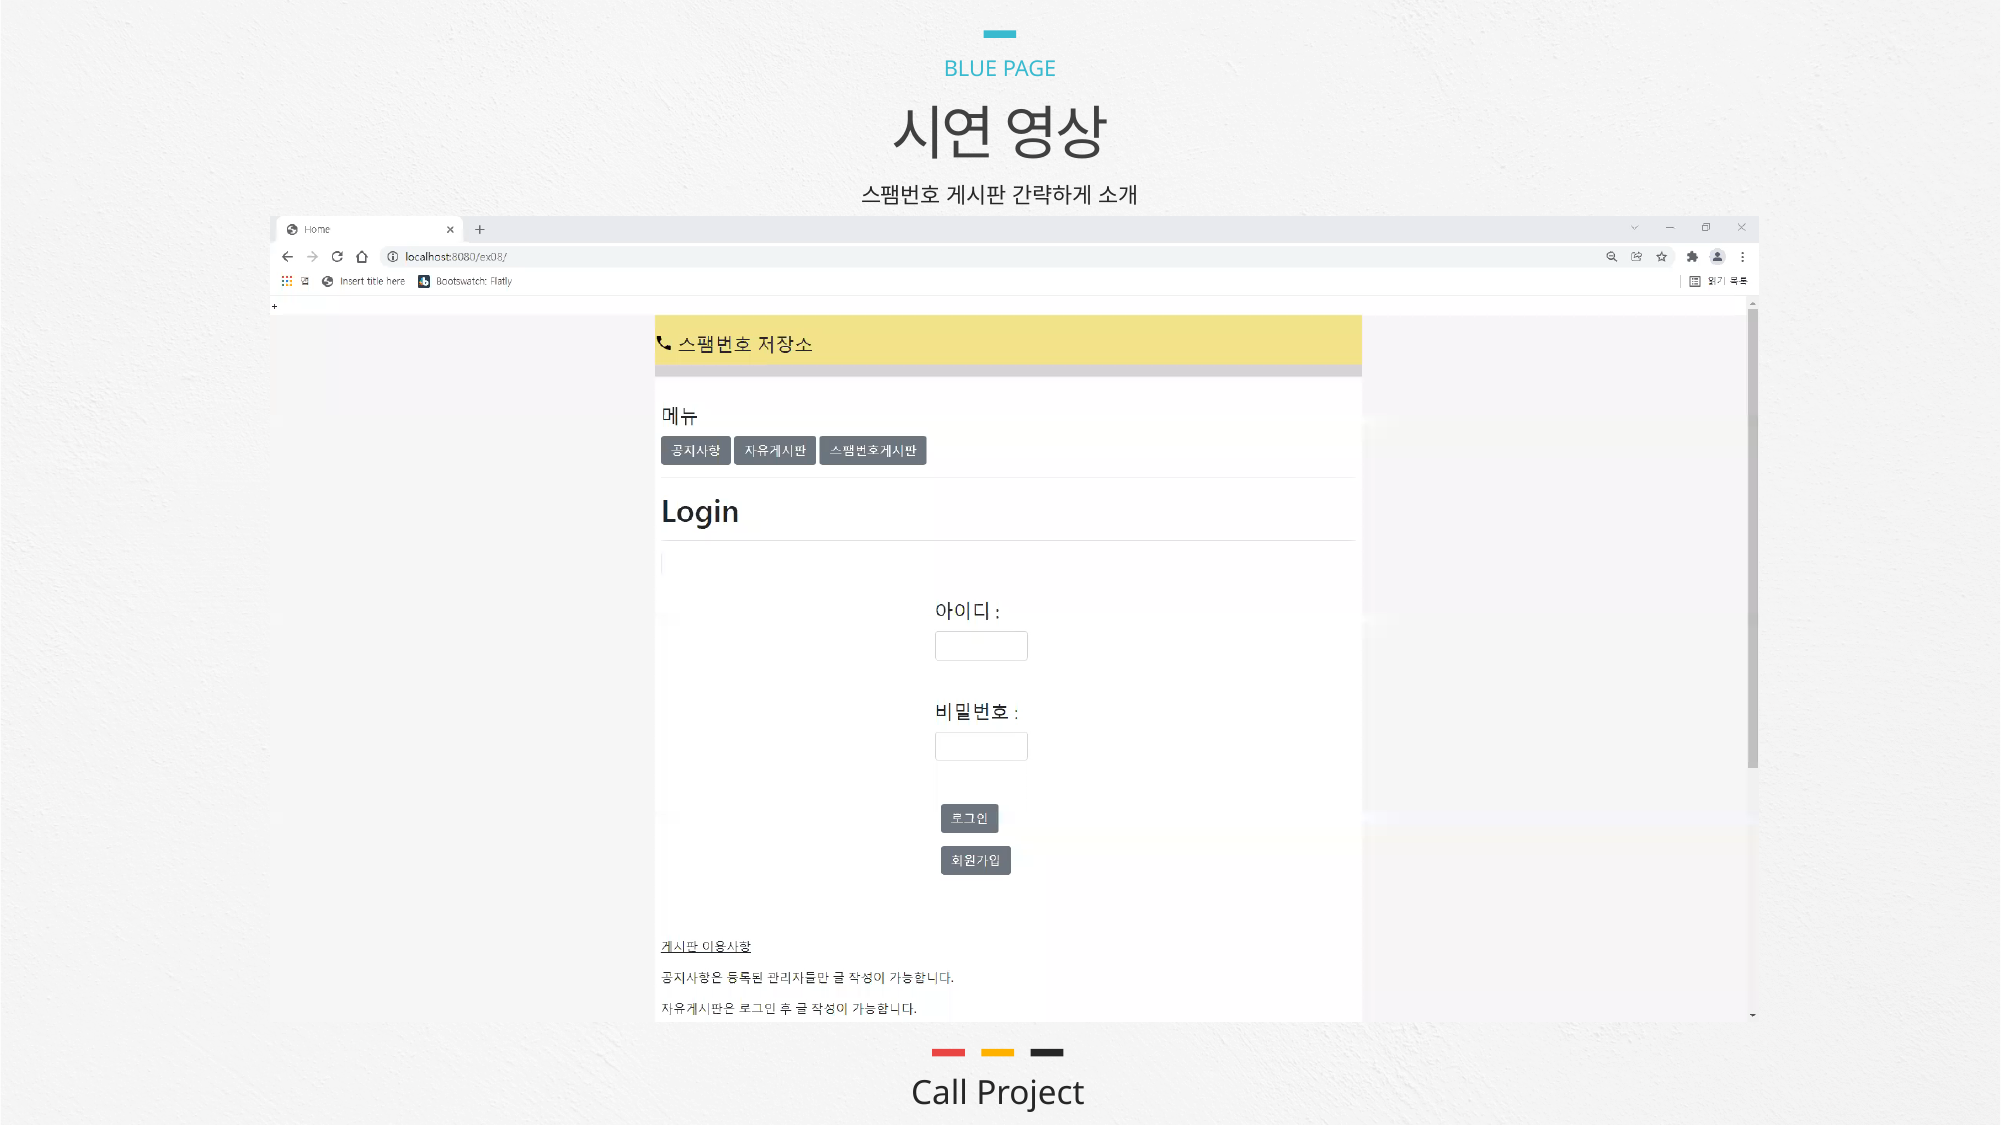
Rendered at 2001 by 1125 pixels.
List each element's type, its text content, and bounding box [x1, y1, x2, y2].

text_box [931, 1048, 966, 1057]
text_box [1030, 1048, 1064, 1057]
text_box Call Project [896, 1063, 1100, 1119]
text_box 스팸번호 게시판 간략하게 소개 [846, 174, 1154, 215]
text_box [980, 1048, 1015, 1057]
text_box 시연 영상 [876, 88, 1124, 174]
text_box BLUE PAGE [928, 47, 1072, 89]
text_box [269, 215, 1760, 1023]
text_box [983, 29, 1017, 39]
